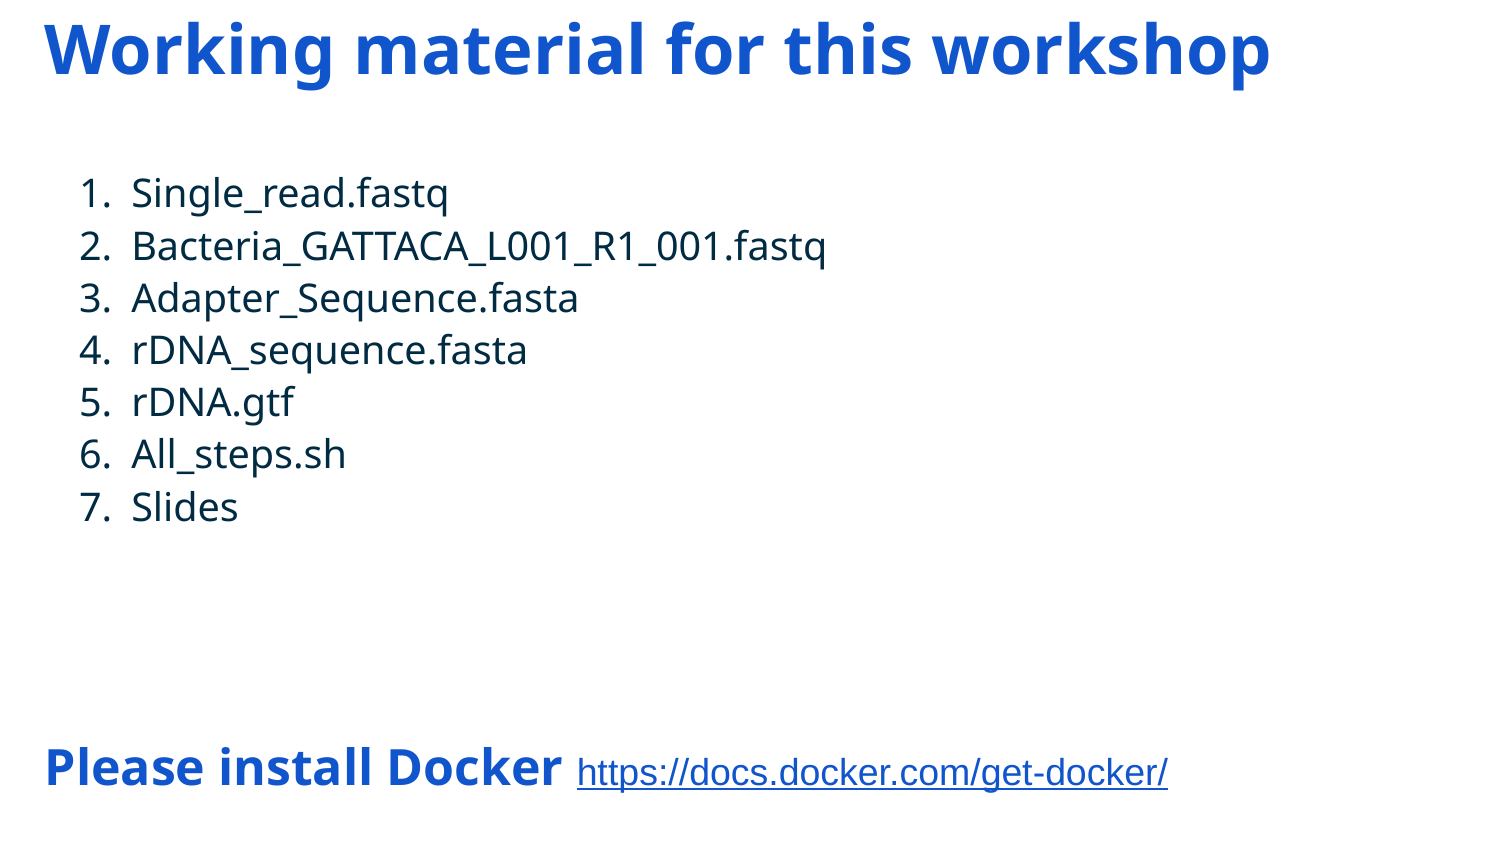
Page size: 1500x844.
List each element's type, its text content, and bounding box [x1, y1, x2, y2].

title Working material for this workshop [44, 15, 1339, 137]
list Single_read.fastq Bacteria_GATTACA_L001_R1_001.fastq Adapter_Sequence.fasta rDNA_sequence.fasta rDNA.gtf All_steps.sh Slides [56, 163, 1350, 489]
list Please install Docker https://docs.docker.com/get-docker/ [44, 656, 1423, 786]
